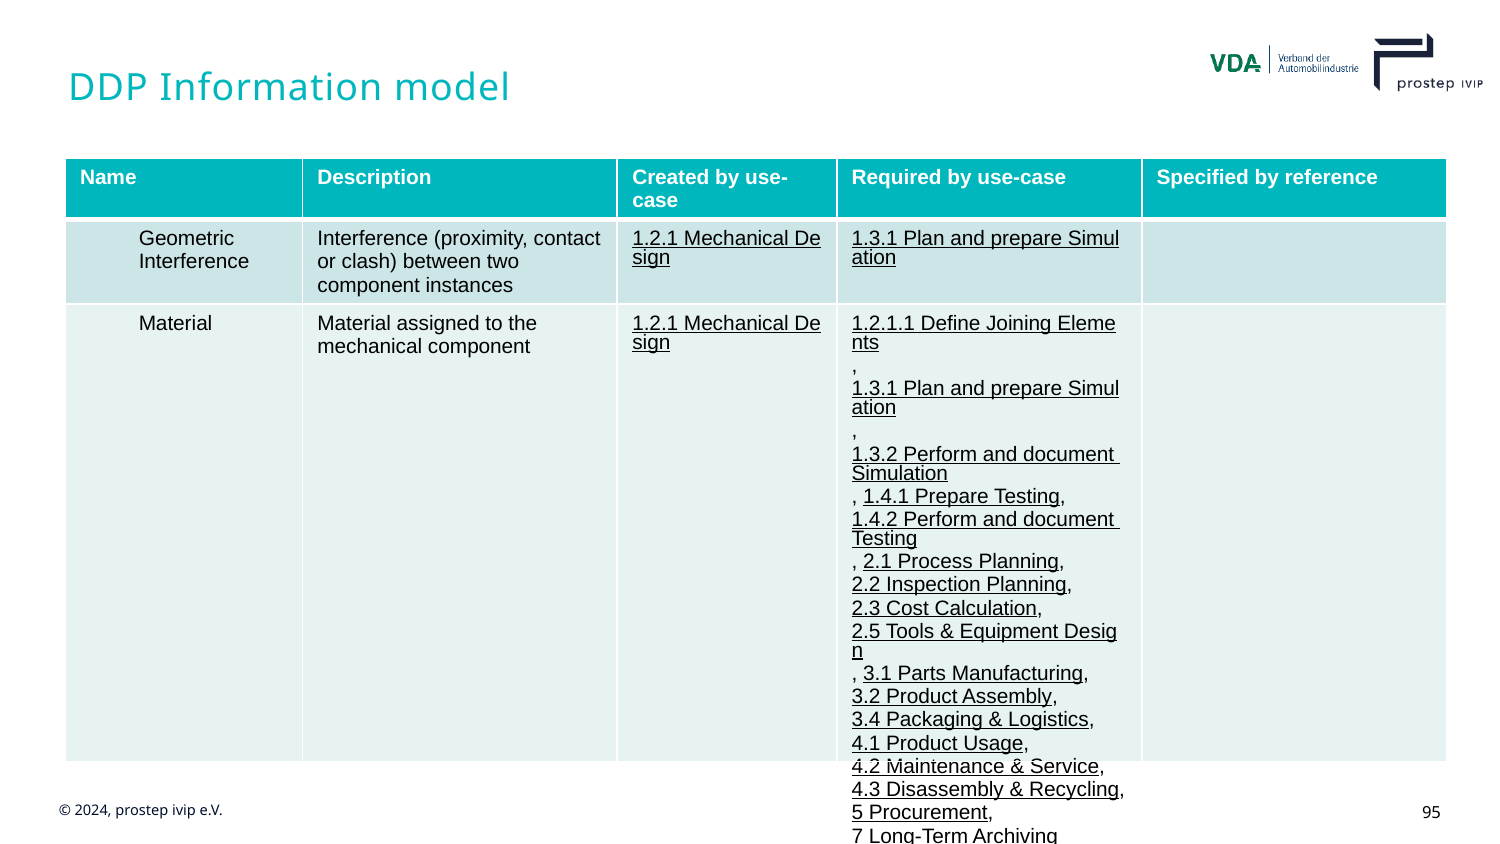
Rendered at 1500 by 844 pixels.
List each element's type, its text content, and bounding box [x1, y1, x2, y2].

title DDP Information model [53, 55, 1177, 158]
table_cell 1.2.1.1 Define Joining Elements, 1.3.1 Plan and prepare Simulation, 1.3.2 Perform and document Simulation, 1.4.1 Prepare Testing, 1.4.2 Perform and document Testing, 2.1 Process Planning, 2.2 Inspection Planning, 2.3 Cost Calculation, 2.5 Tools & Equipment Design, 3.1 Parts Manufacturing, 3.2 Product Assembly, 3.4 Packaging & Logistics, 4.1 Product Usage, 4.2 Maintenance & Service, 4.3 Disassembly & Recycling, 5 Procurement, 7 Long-Term Archiving [838, 305, 1141, 761]
picture [1208, 43, 1360, 75]
table_cell [1143, 305, 1446, 761]
table_cell Geometric Interference [66, 222, 302, 303]
table_cell 1.3.1 Plan and prepare Simulation [838, 222, 1141, 303]
table_header Created by use-case [618, 159, 836, 217]
table_cell Material assigned to the mechanical component [303, 305, 616, 761]
table_header Description [303, 159, 616, 217]
table_cell [1143, 222, 1446, 303]
table_header Required by use-case [838, 159, 1141, 217]
table_cell Interference (proximity, contact or clash) between two component instances [303, 222, 616, 303]
table_cell 1.2.1 Mechanical Design [618, 305, 836, 761]
table_header Name [66, 159, 302, 217]
table_cell 1.2.1 Mechanical Design [618, 222, 836, 303]
table_header Specified by reference [1143, 159, 1446, 217]
picture [1373, 32, 1483, 92]
table_cell Material [66, 305, 302, 761]
